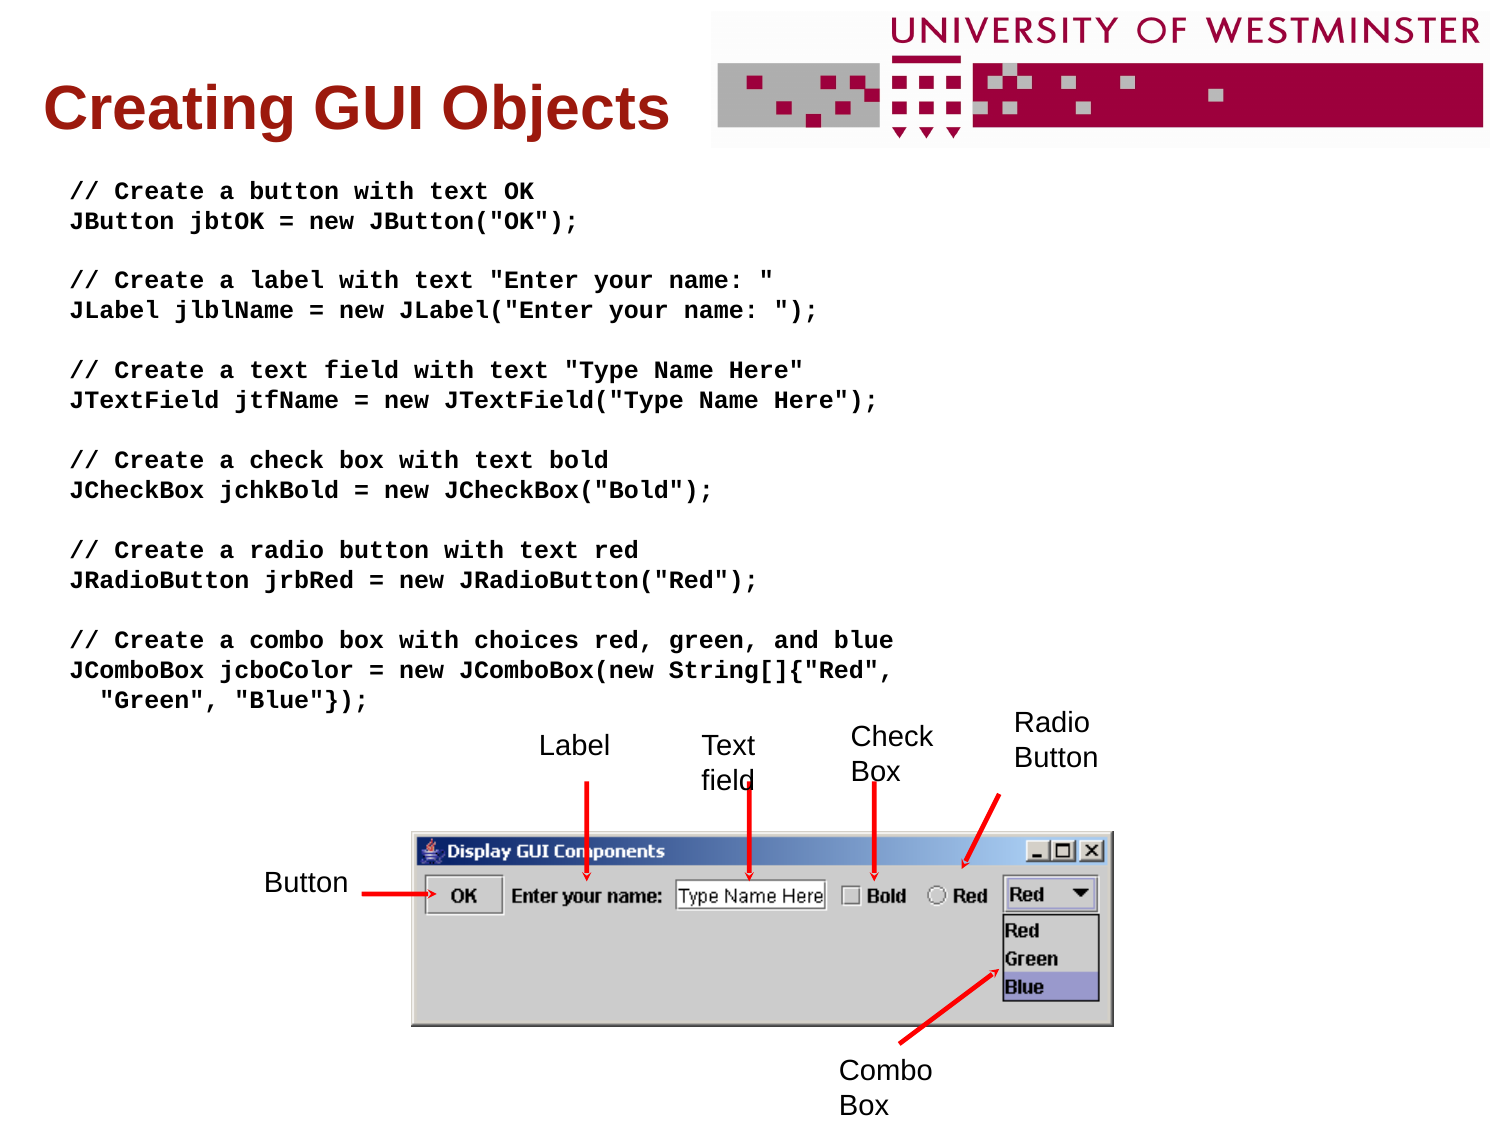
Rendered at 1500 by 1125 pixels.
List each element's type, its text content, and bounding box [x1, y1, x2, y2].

text_box Label [524, 718, 650, 769]
text_box Button [249, 856, 375, 907]
list // Create a button with text OK JButton jbtOK = new JButton("OK"); // Create a label with text "Enter your name: " JLabel jlblName = new JLabel("Enter your name: "); // Create a text field with text "Type Name Here" JTextField jtfName = new JTextField("Type Name Here"); // Create a check box with text bold JCheckBox jchkBold = new JCheckBox("Bold"); // Create a radio button with text red JRadioButton jrbRed = new JRadioButton("Red"); // Create a combo box with choices red, green, and blue JComboBox jcboColor = new JComboBox(new String[]{"Red", "Green", "Blue"}); [53, 166, 1448, 884]
text_box Text field [686, 718, 787, 804]
text_box Radio Button [999, 695, 1125, 781]
text_box Check Box [835, 709, 961, 795]
picture [711, 11, 1490, 148]
text_box Combo Box [824, 1043, 962, 1125]
picture [411, 831, 1114, 1027]
title Creating GUI Objects [28, 59, 1422, 167]
